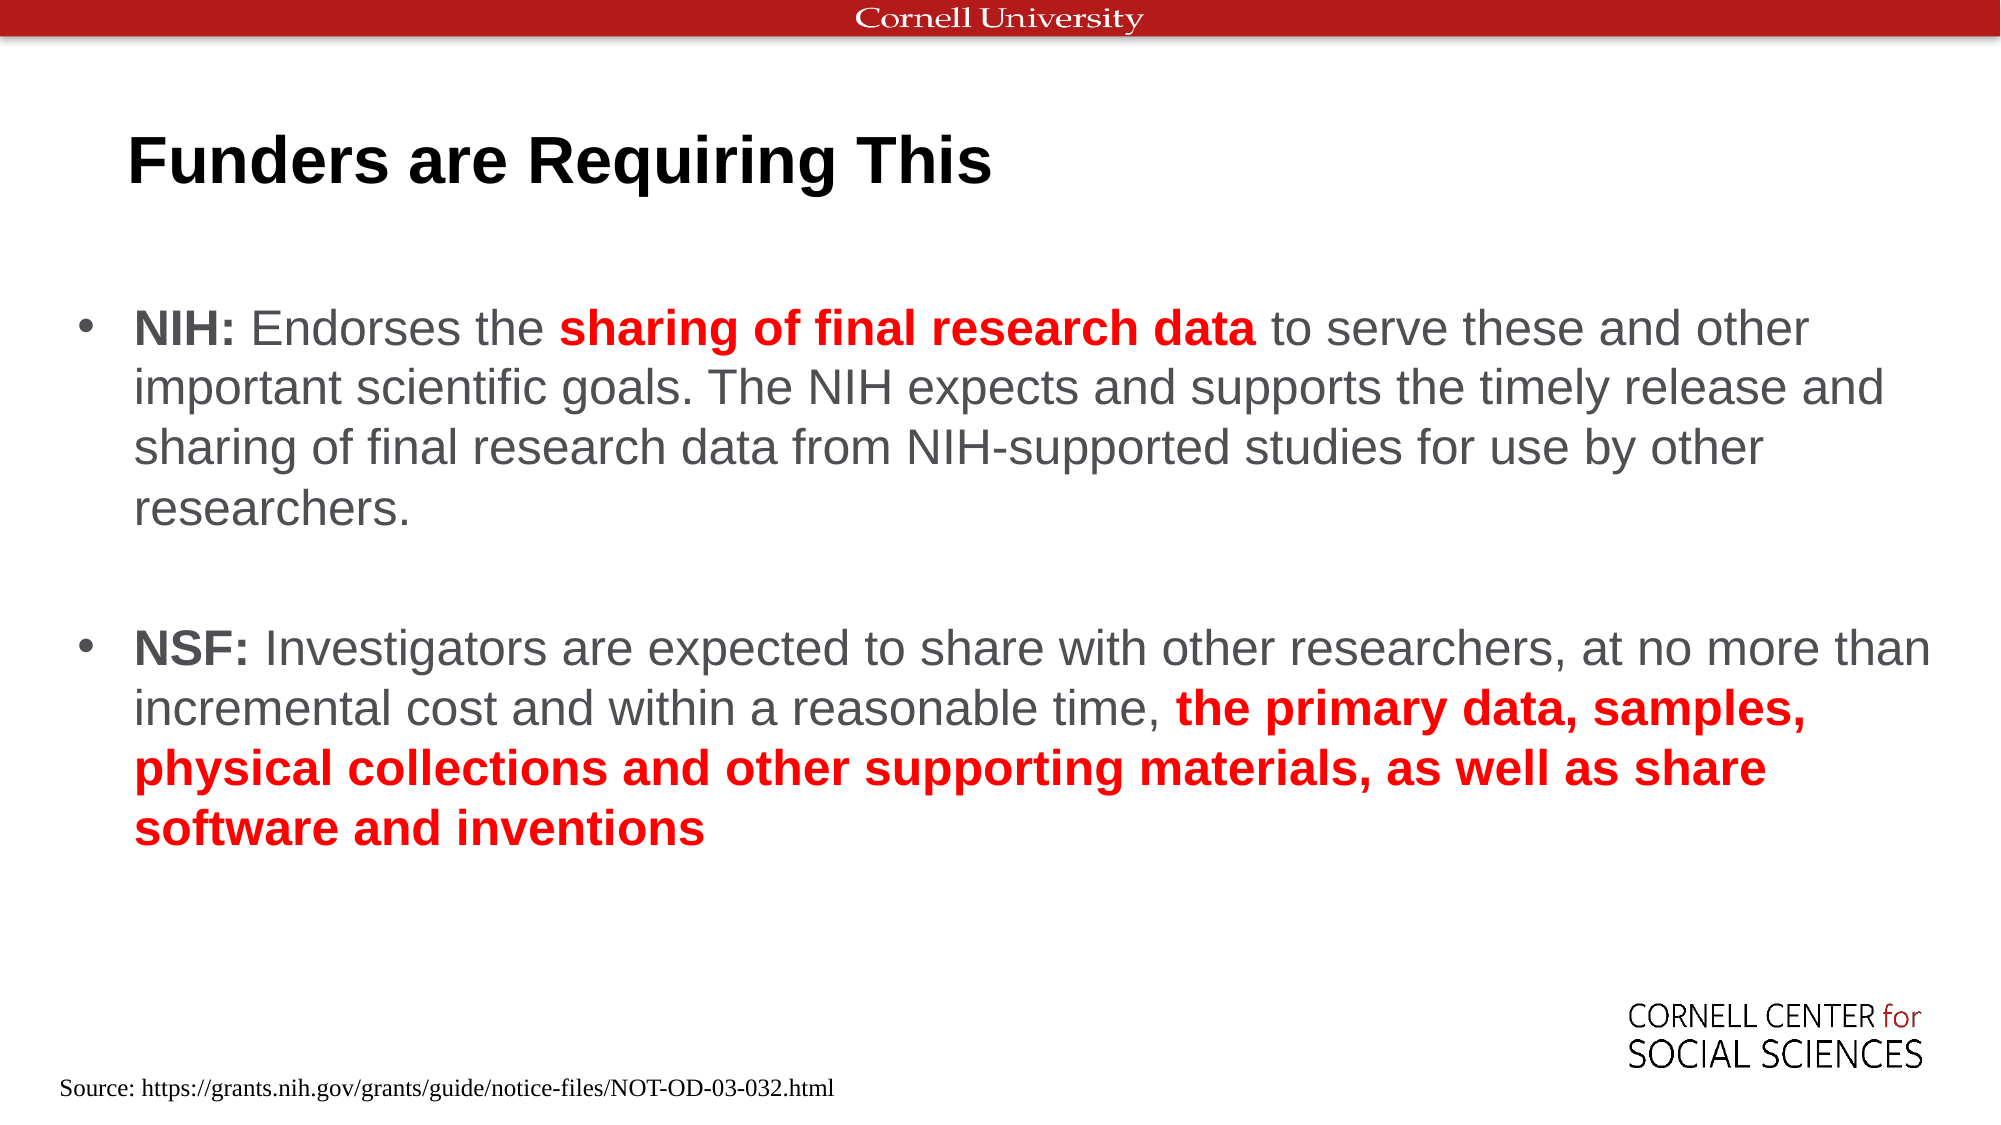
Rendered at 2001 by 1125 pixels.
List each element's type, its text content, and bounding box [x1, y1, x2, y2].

list NIH: Endorses the sharing of final research data to serve these and other important scientific goals. The NIH expects and supports the timely release and sharing of final research data from NIH-supported studies for use by other researchers. NSF: Investigators are expected to share with other researchers, at no more than incremental cost and within a reasonable time, the primary data, samples, physical collections and other supporting materials, as well as share software and inventions [62, 287, 1961, 944]
picture [846, 0, 1144, 60]
picture [1624, 999, 1926, 1073]
text_box Funders are Requiring This [112, 118, 1838, 231]
text_box Source: https://grants.nih.gov/grants/guide/notice-files/NOT-OD-03-032.html [44, 1064, 851, 1109]
